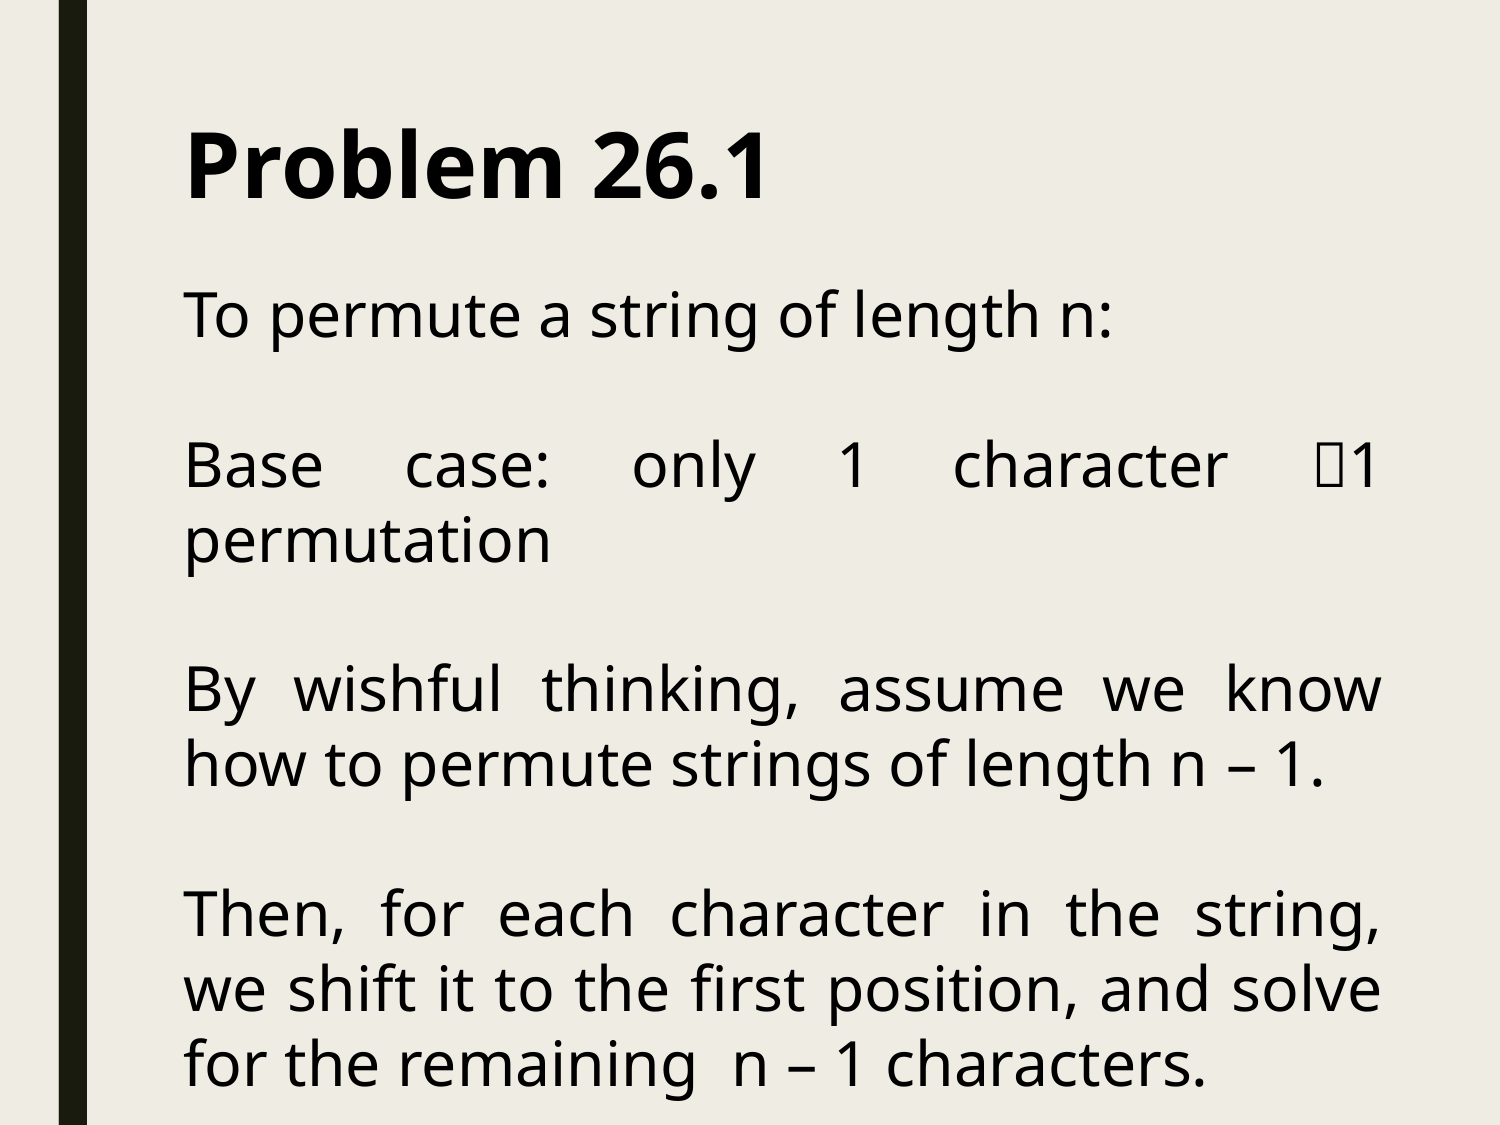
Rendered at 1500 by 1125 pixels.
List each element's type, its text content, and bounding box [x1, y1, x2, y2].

text_box To permute a string of length n: Base case: only 1 character 1 permutation By wishful thinking, assume we know how to permute strings of length n – 1. Then, for each character in the string, we shift it to the first position, and solve for the remaining n – 1 characters. [168, 267, 1399, 1107]
title Problem 26.1 [168, 112, 1351, 267]
